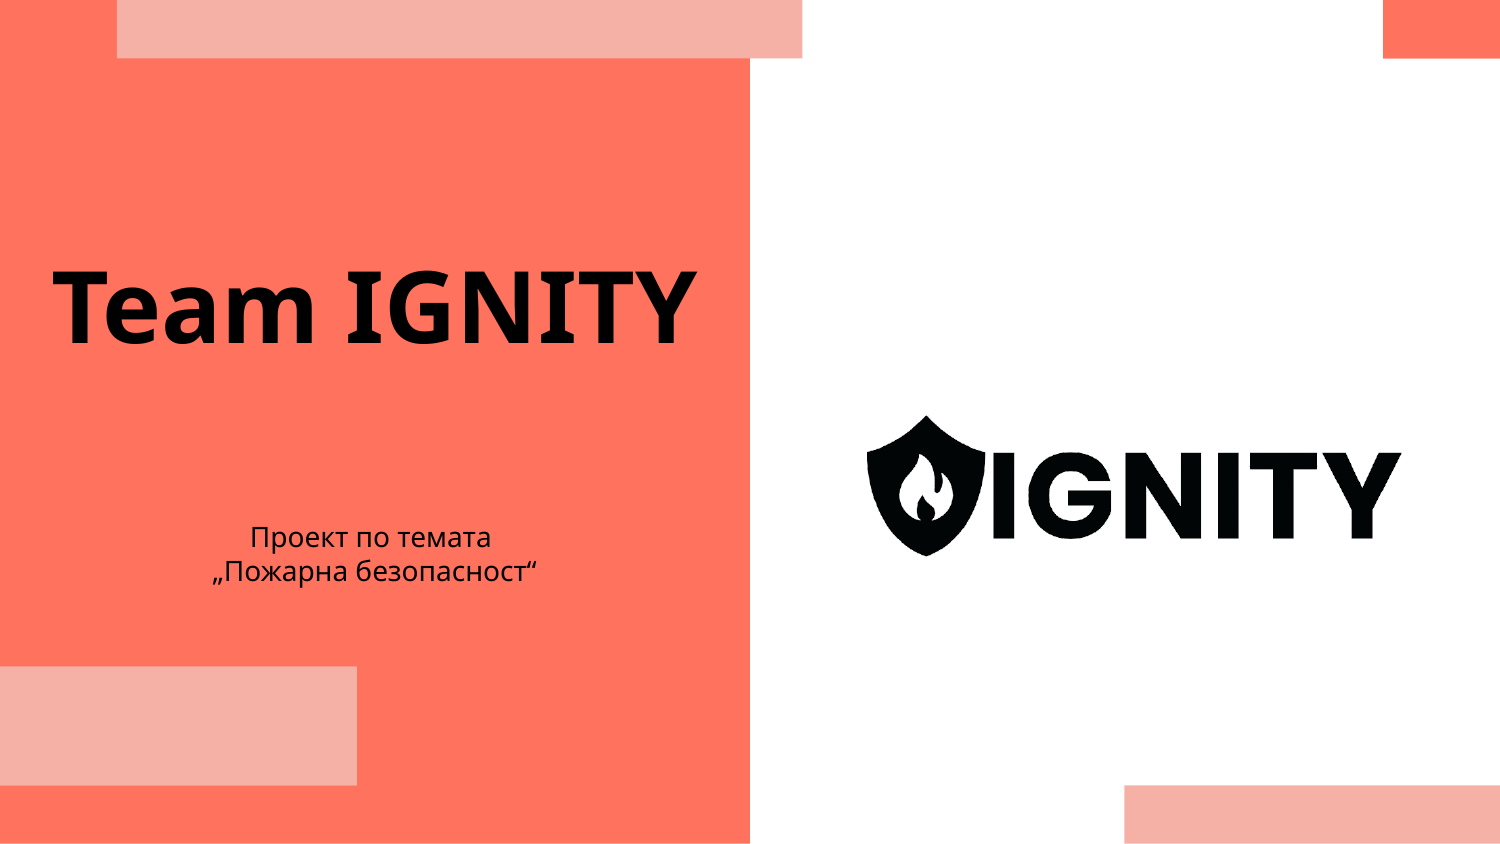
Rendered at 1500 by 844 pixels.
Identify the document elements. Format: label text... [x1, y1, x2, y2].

picture [832, 388, 1425, 579]
text_box [0, 666, 357, 786]
title Team IGNITY [0, 191, 862, 379]
subtitle Проект по темата „Пожарна безопасност“ [98, 504, 651, 605]
